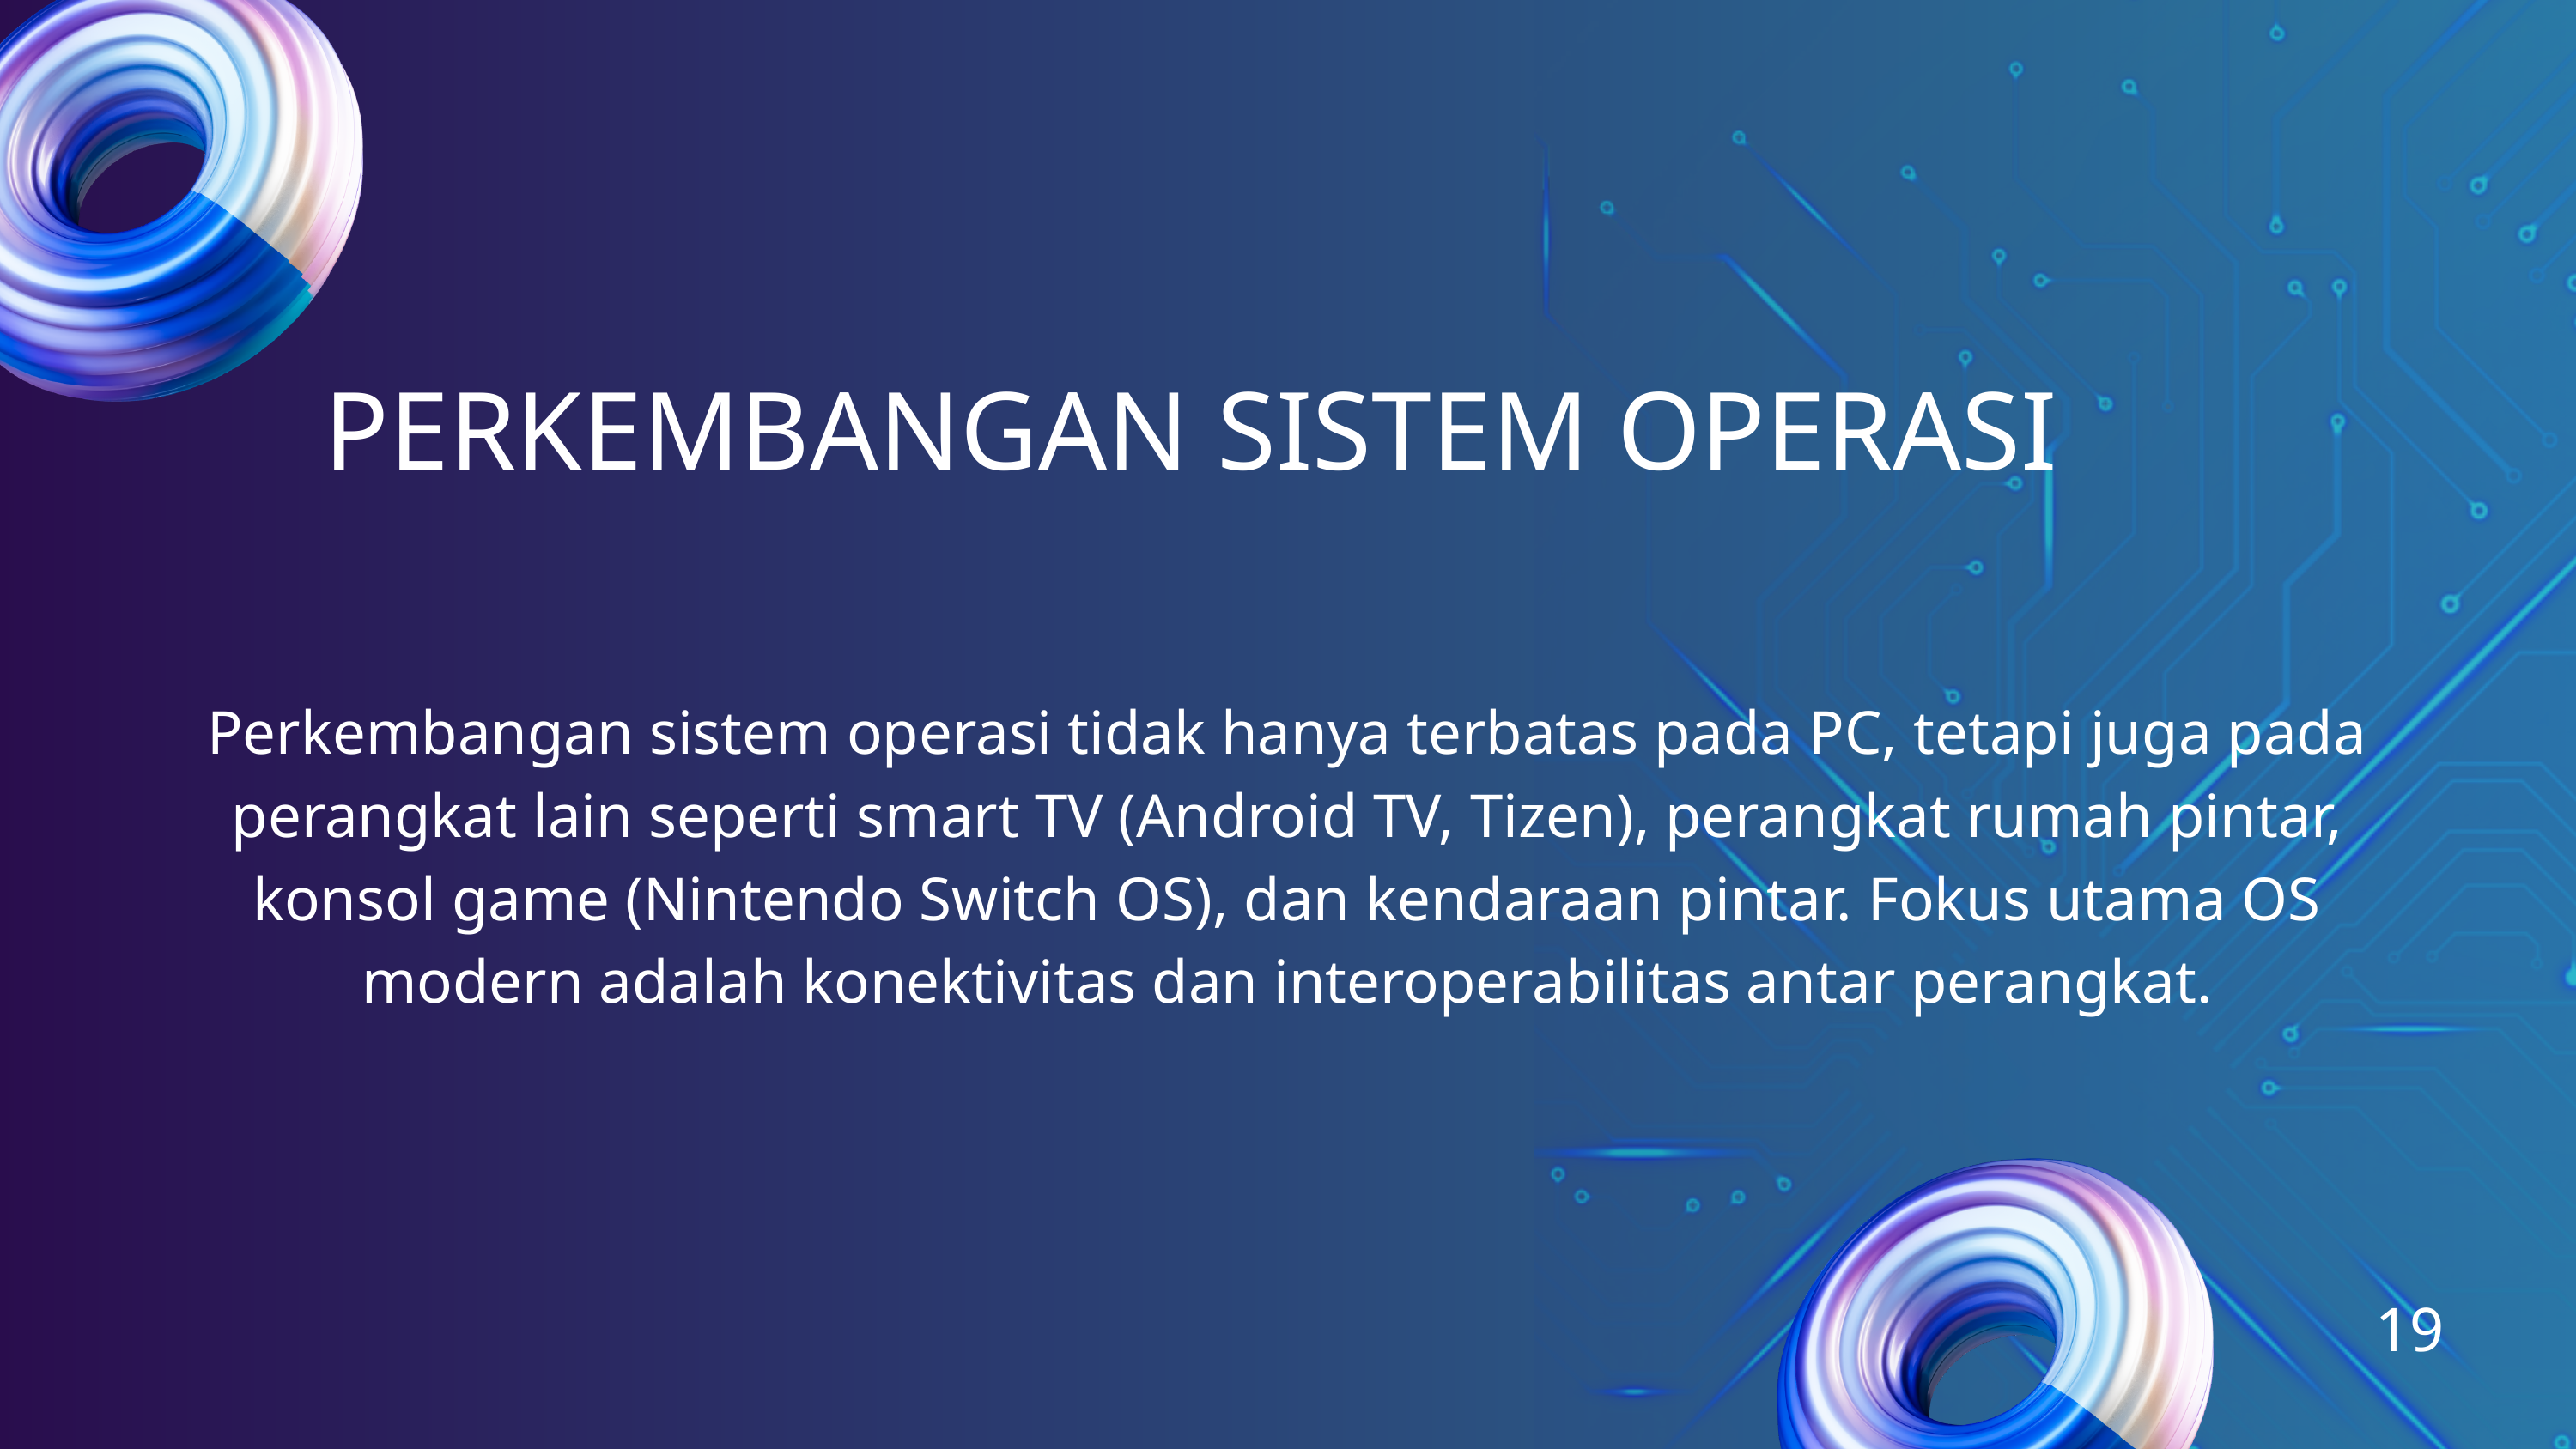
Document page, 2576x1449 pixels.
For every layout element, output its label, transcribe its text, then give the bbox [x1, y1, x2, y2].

text_box [0, 0, 363, 402]
text_box 19 [2353, 1307, 2468, 1364]
text_box Perkembangan sistem operasi tidak hanya terbatas pada PC, tetapi juga pada perangkat lain seperti smart TV (Android TV, Tizen), perangkat rumah pintar, konsol game (Nintendo Switch OS), dan kendaraan pintar. Fokus utama OS modern adalah konektivitas dan interoperabilitas antar perangkat. [206, 683, 2370, 1016]
text_box [1534, 0, 2576, 1449]
text_box PERKEMBANGAN SISTEM OPERASI [260, 341, 2121, 493]
text_box [1777, 1158, 2214, 1449]
